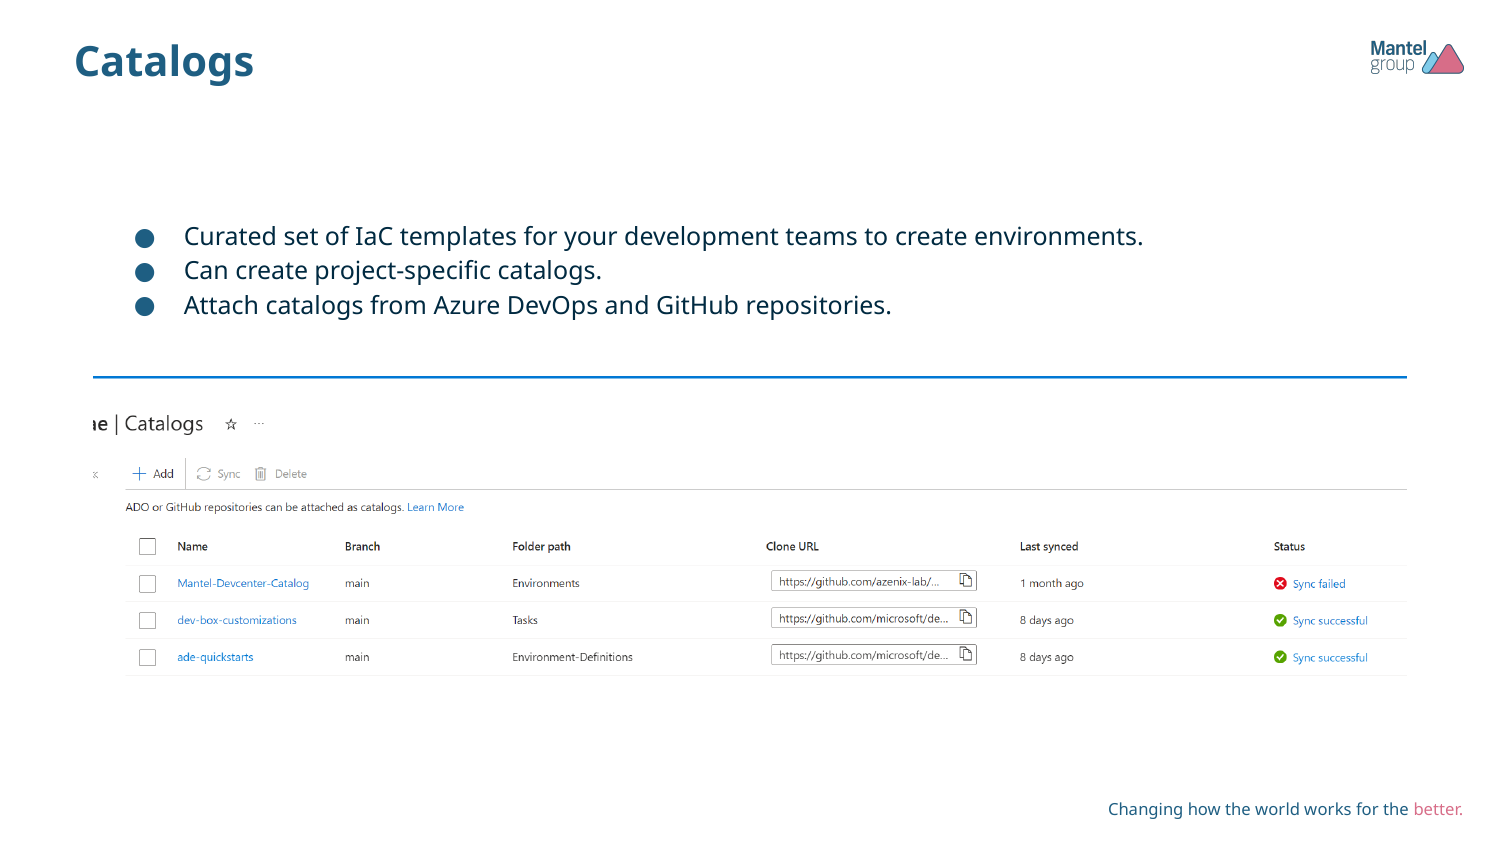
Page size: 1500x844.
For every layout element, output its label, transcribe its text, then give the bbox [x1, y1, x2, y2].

title Catalogs [73, 40, 1292, 91]
picture [93, 376, 1407, 731]
list Curated set of IaC templates for your development teams to create environments. Can create project-specific catalogs. Attach catalogs from Azure DevOps and GitHub repositories. [93, 200, 1407, 376]
picture [1371, 40, 1464, 74]
